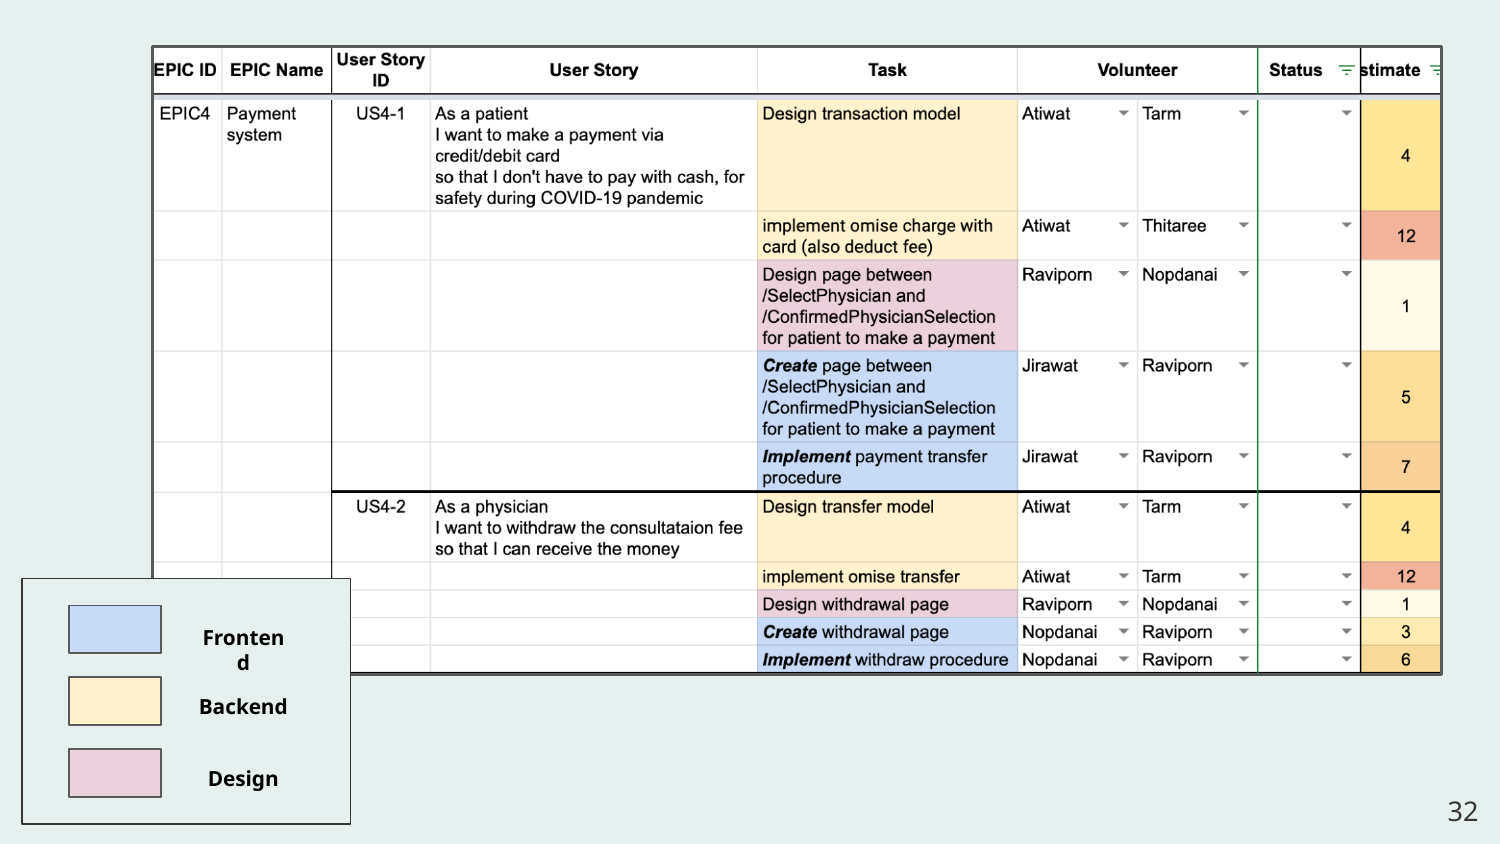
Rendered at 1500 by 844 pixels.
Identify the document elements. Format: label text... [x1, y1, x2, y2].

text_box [21, 578, 351, 825]
picture [153, 47, 1440, 673]
slide_number ‹#› [1403, 779, 1494, 844]
